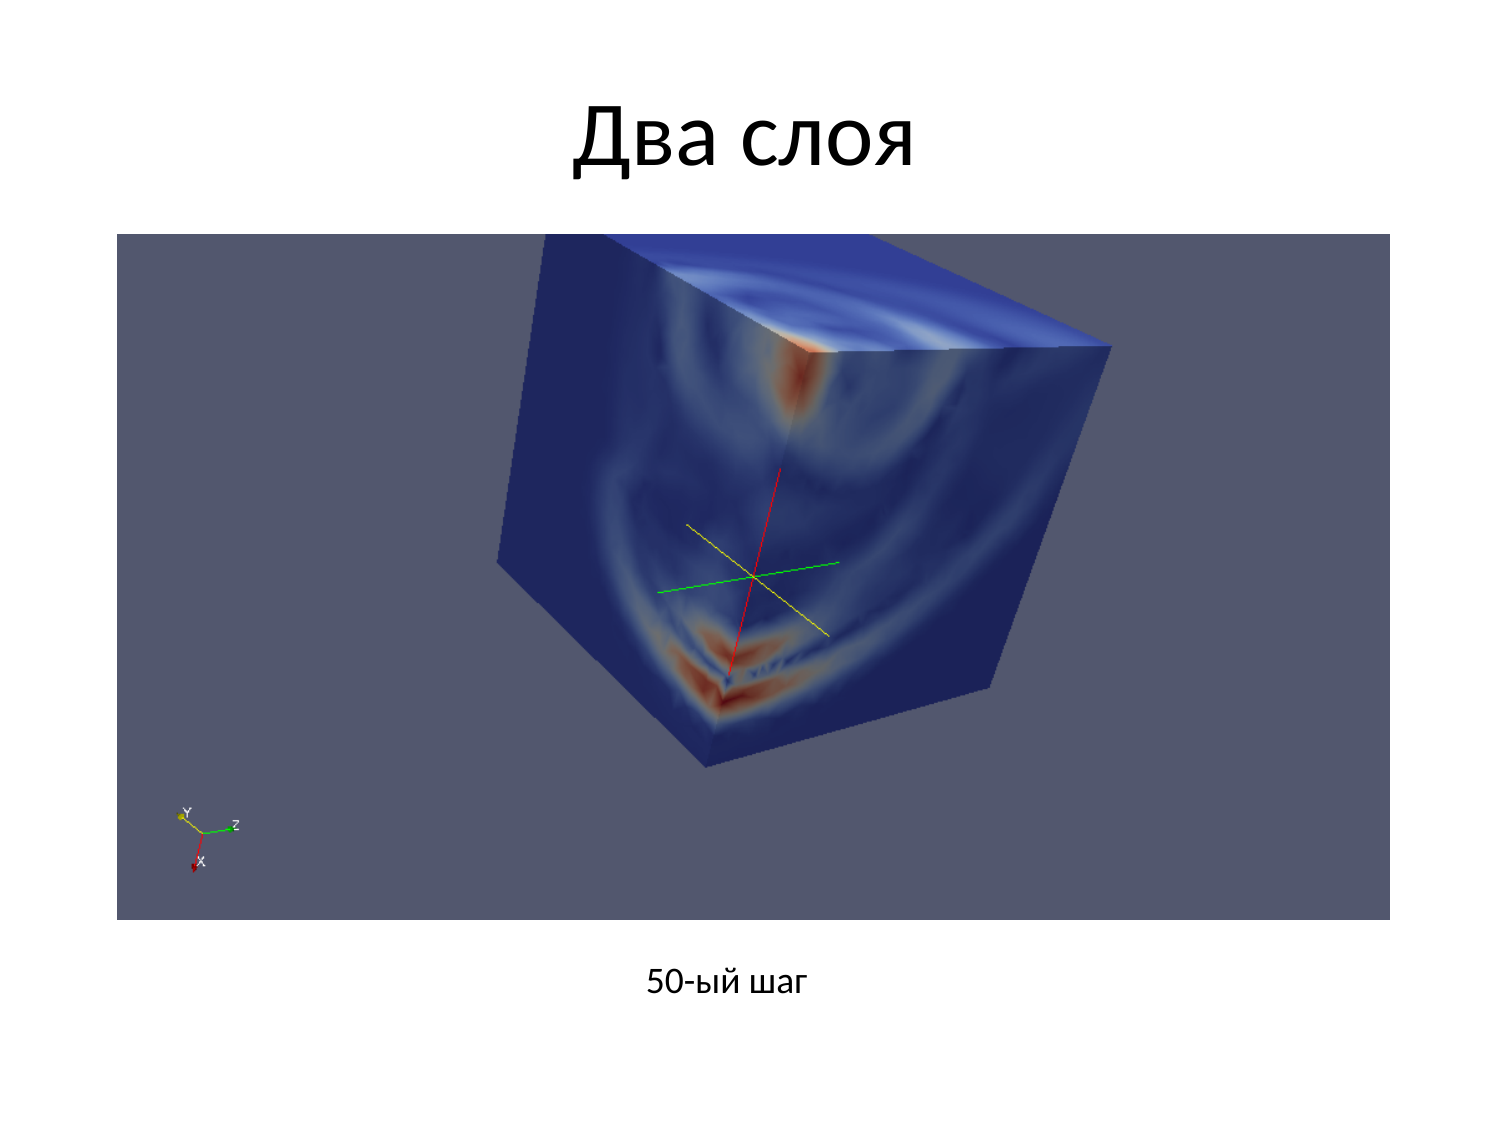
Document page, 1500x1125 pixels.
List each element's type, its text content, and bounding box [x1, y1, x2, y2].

title Два слоя [70, 35, 1421, 223]
text_box 50-ый шаг [492, 949, 961, 1009]
picture [116, 234, 1390, 920]
